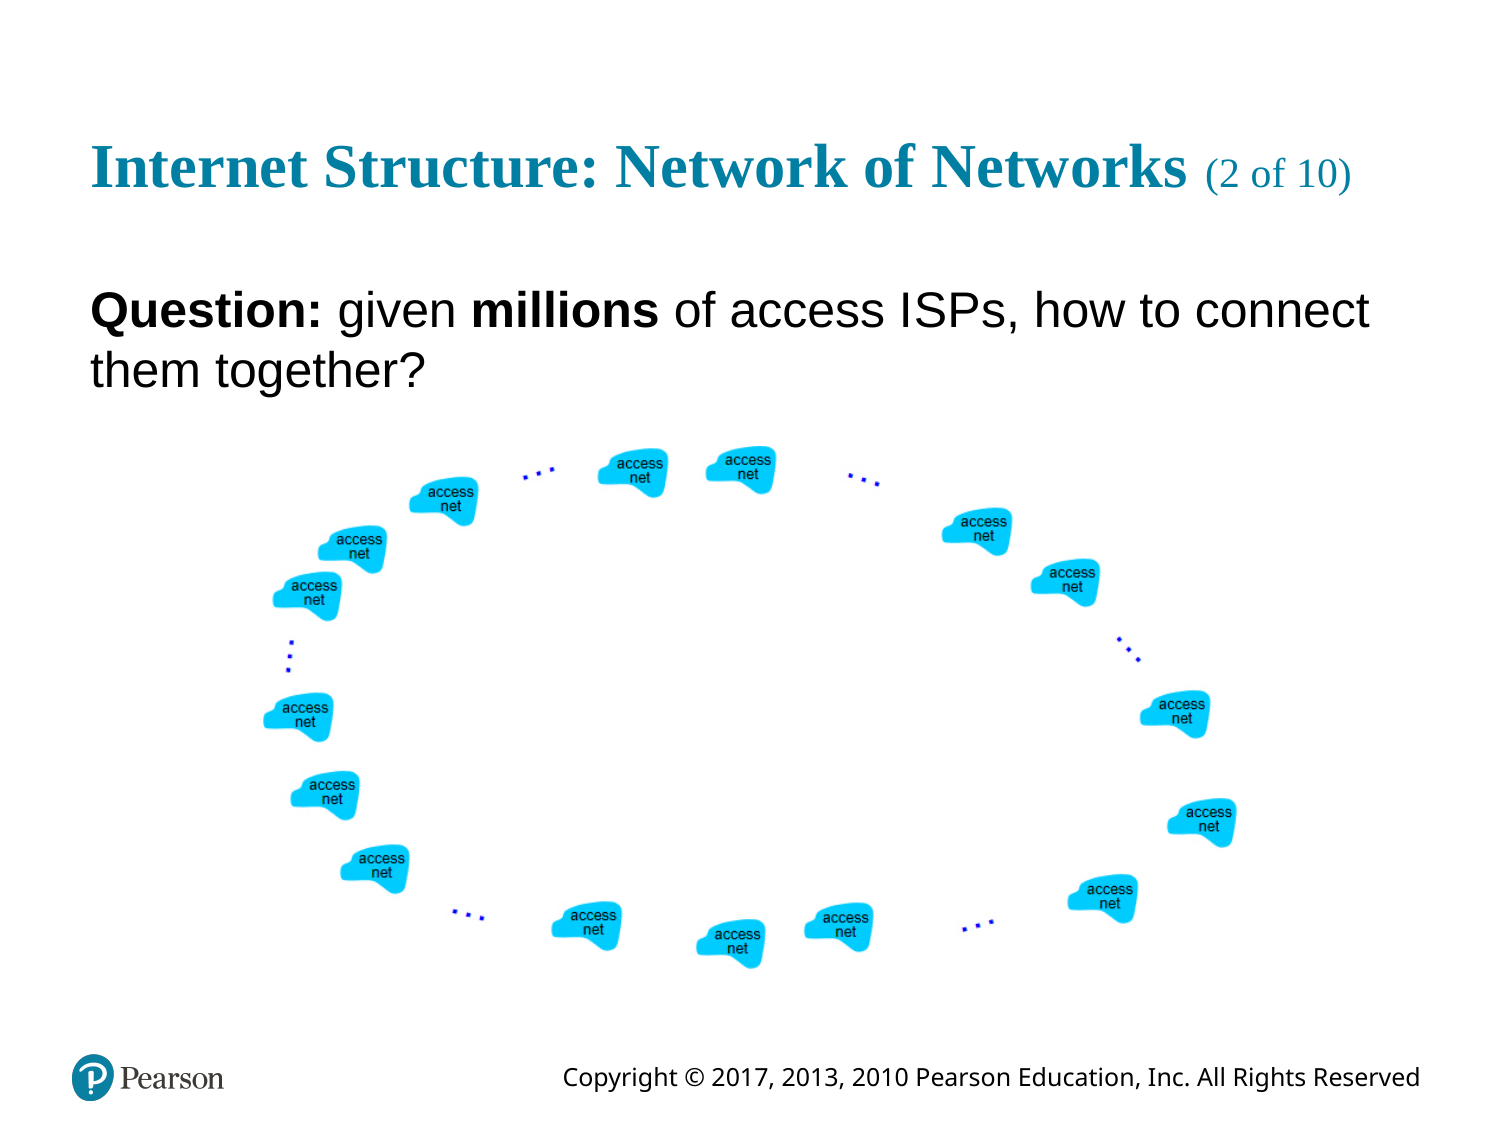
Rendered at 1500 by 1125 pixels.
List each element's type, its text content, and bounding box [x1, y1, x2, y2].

title Internet Structure: Network of Networks (2 of 10) [75, 35, 1425, 216]
picture [80, 1063, 106, 1088]
list Question: given millions of access I S P s, how to connect them together? [75, 262, 1425, 400]
picture [263, 446, 1237, 969]
picture [72, 1054, 88, 1070]
picture [98, 1054, 224, 1101]
picture [72, 1087, 83, 1101]
